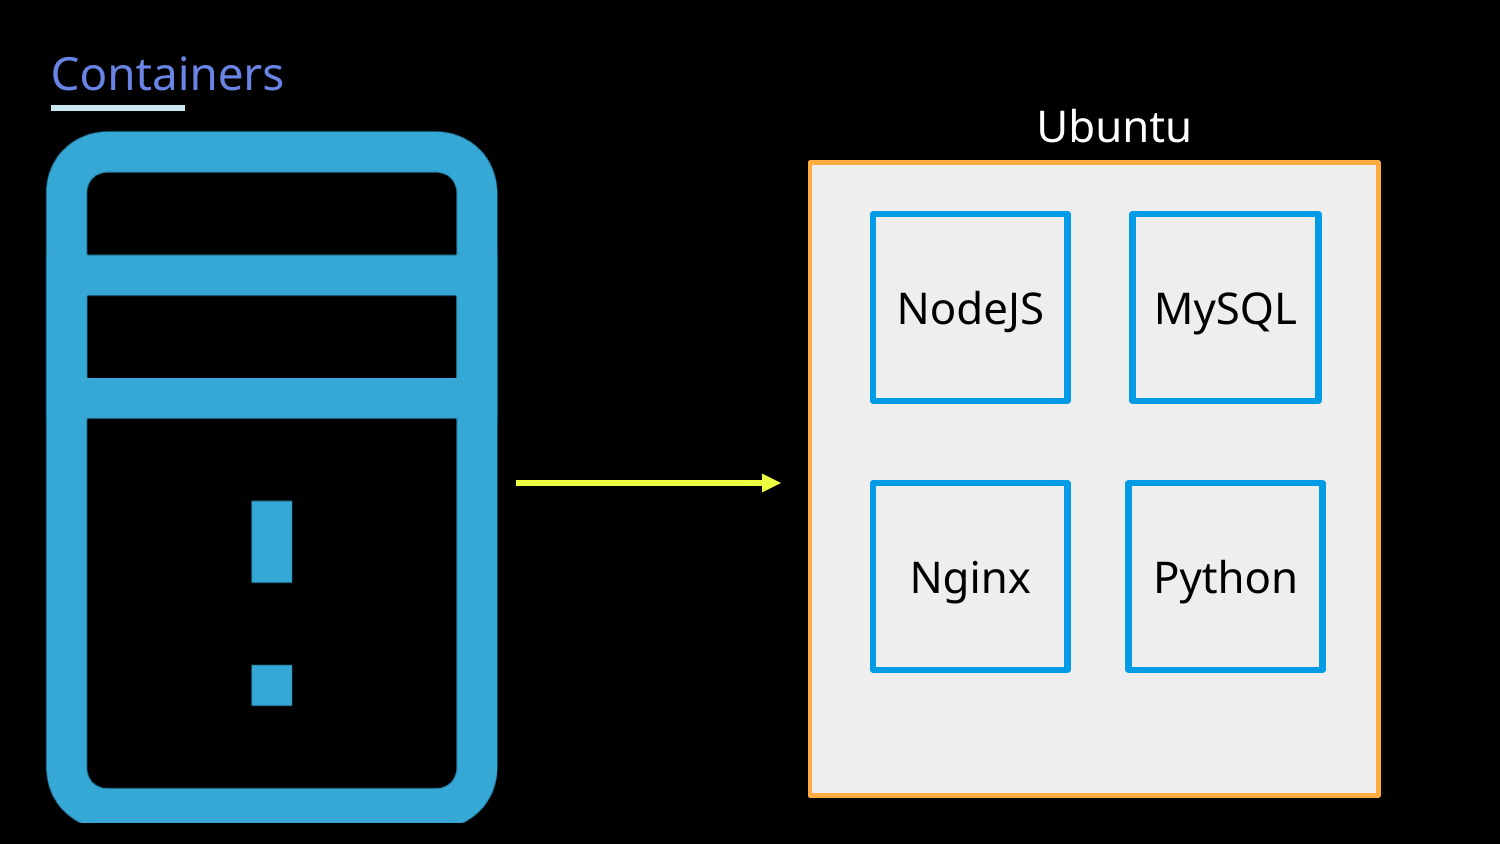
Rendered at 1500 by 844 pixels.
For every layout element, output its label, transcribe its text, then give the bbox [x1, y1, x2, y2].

text_box NodeJS [873, 214, 1068, 401]
subtitle Containers [35, 21, 378, 101]
text_box MySQL [1132, 214, 1319, 401]
text_box [809, 162, 1379, 796]
picture [35, 119, 516, 824]
text_box Python [1128, 483, 1323, 670]
text_box Ubuntu [1021, 84, 1208, 163]
text_box Nginx [873, 483, 1068, 670]
